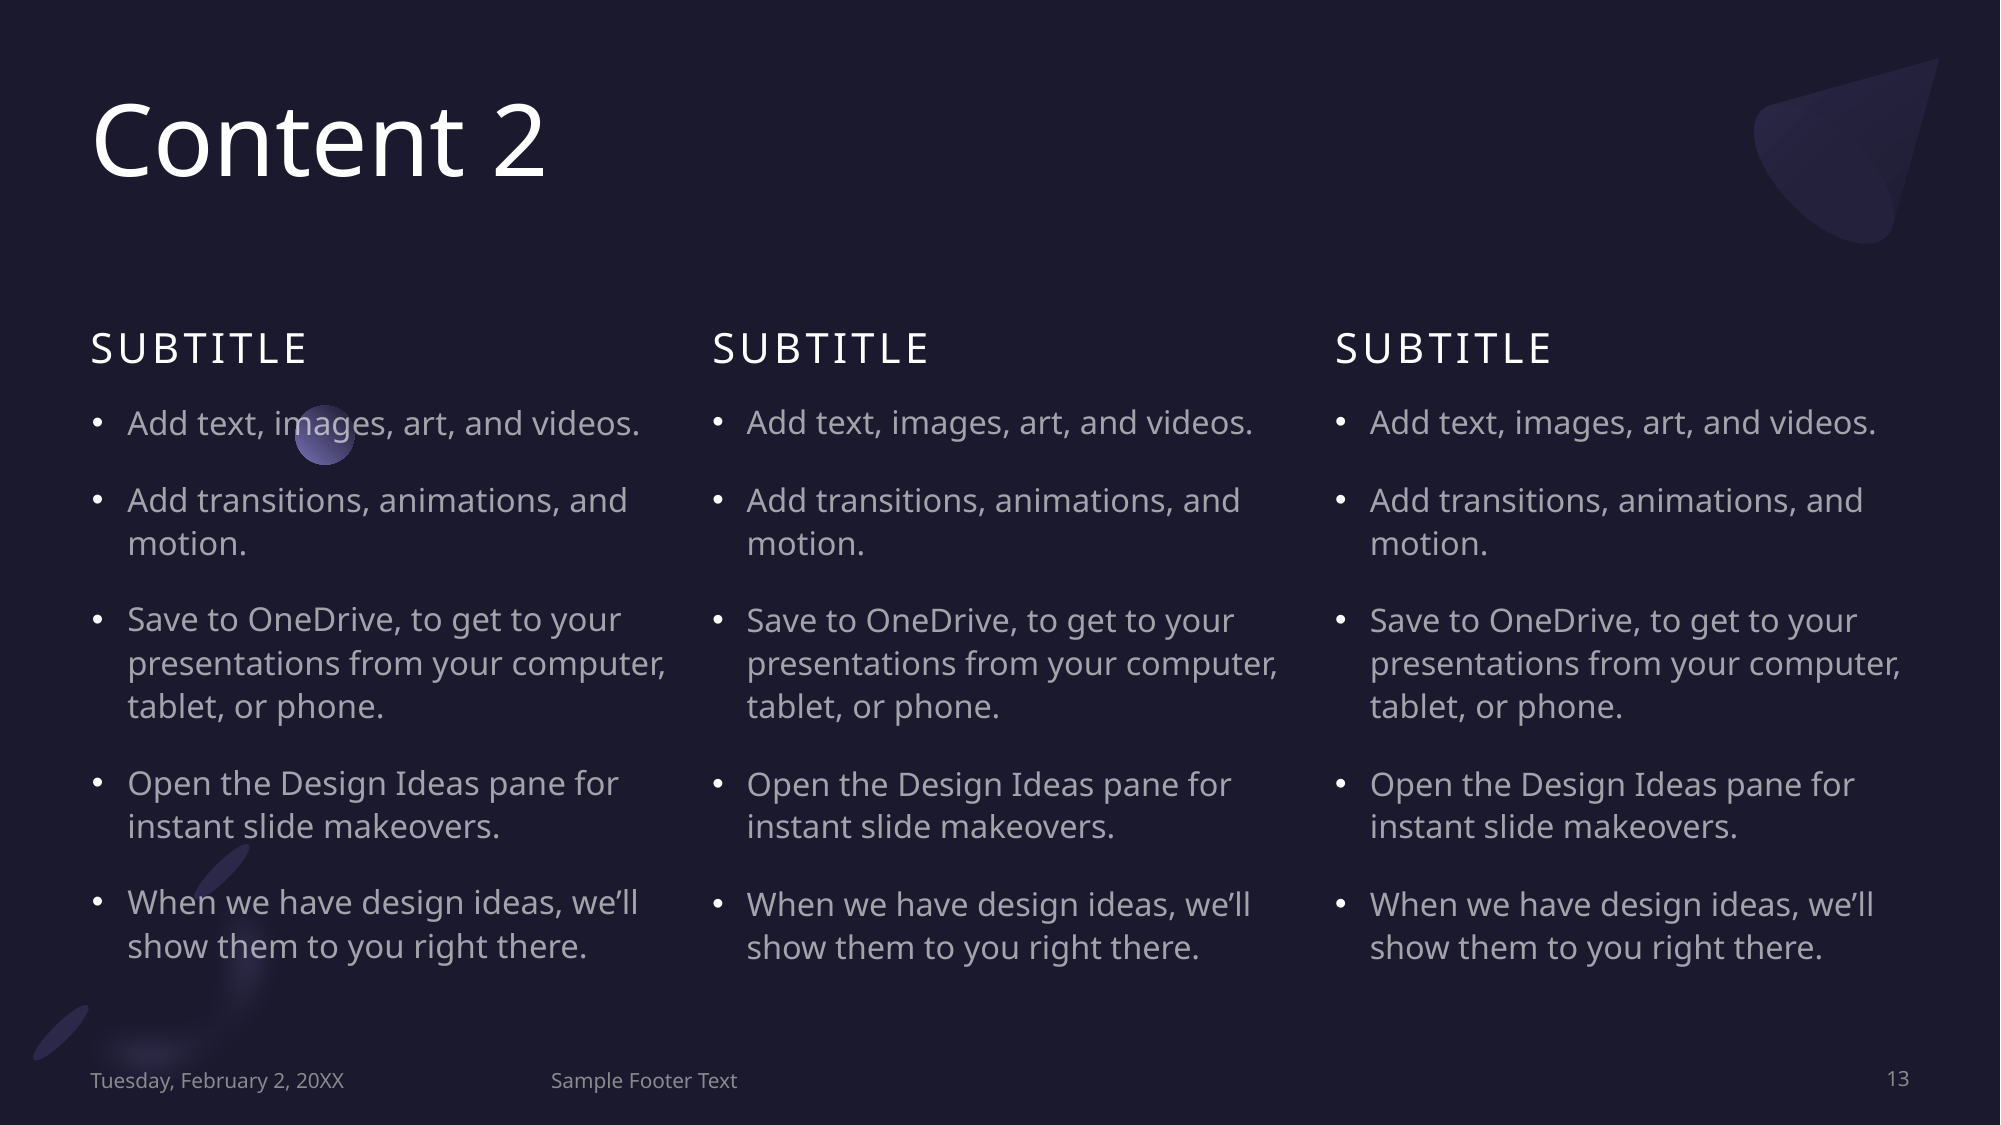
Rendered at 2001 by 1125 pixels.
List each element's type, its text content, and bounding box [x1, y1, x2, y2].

slide_number 13 [1632, 1067, 1910, 1093]
title Content 2 [90, 90, 1911, 309]
list Add text, images, art, and videos. Add transitions, animations, and motion. Save to OneDrive, to get to your presentations from your computer, tablet, or phone. Open the Design Ideas pane for instant slide makeovers. When we have design ideas, we’ll show them to you right there. [712, 398, 1288, 975]
list Add text, images, art, and videos. Add transitions, animations, and motion. Save to OneDrive, to get to your presentations from your computer, tablet, or phone. Open the Design Ideas pane for instant slide makeovers. When we have design ideas, we’ll show them to you right there. [91, 398, 677, 976]
list subtitle [1335, 283, 1921, 372]
list Subtitle [90, 283, 675, 372]
list Add text, images, art, and videos. Add transitions, animations, and motion. Save to OneDrive, to get to your presentations from your computer, tablet, or phone. Open the Design Ideas pane for instant slide makeovers. When we have design ideas, we’ll show them to you right there. [1335, 398, 1911, 975]
footer Sample Footer Text [551, 1067, 1598, 1093]
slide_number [90, 1067, 522, 1093]
list subtitle [712, 283, 1298, 372]
